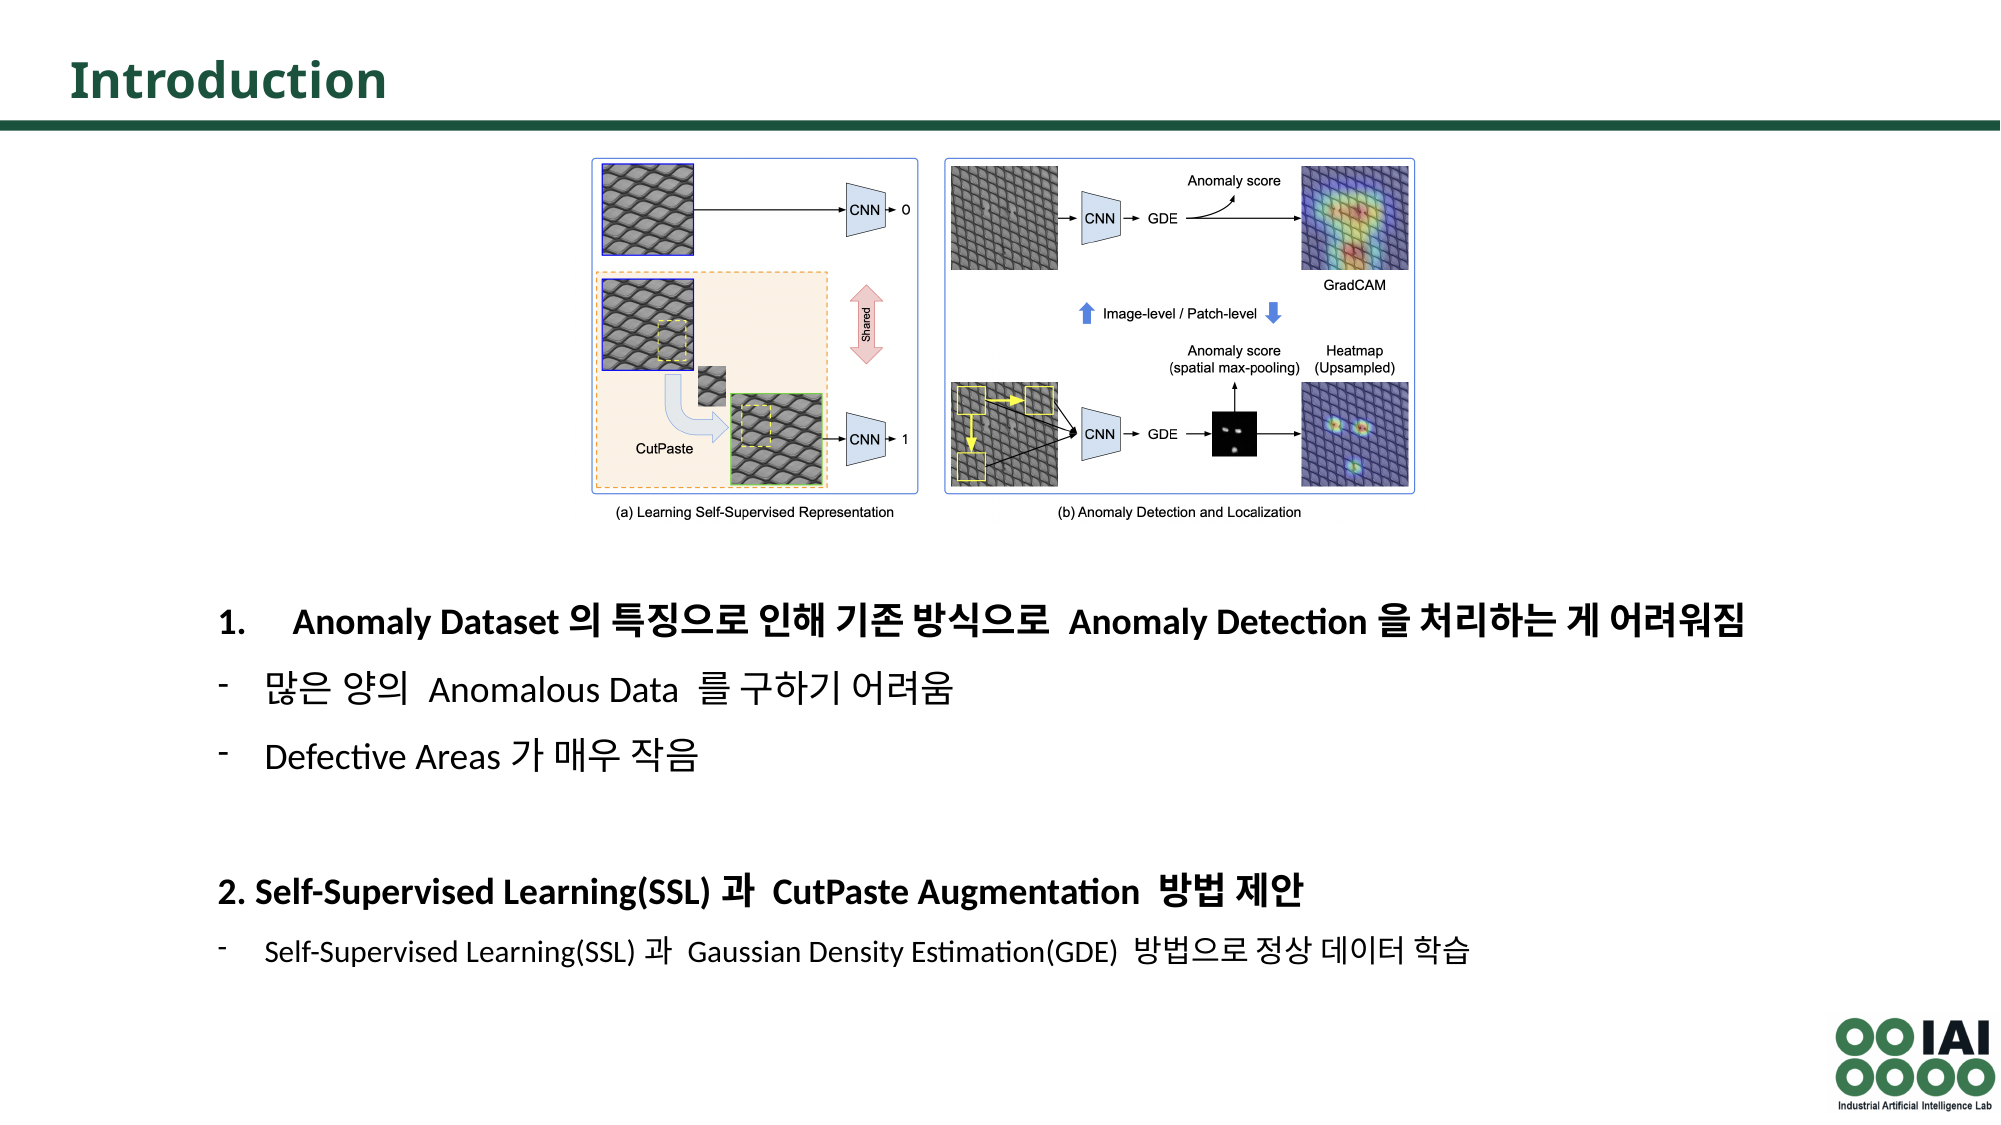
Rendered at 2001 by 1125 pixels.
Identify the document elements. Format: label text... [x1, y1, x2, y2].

picture [1826, 1012, 2000, 1114]
text_box Anomaly Dataset의 특징으로 인해 기존 방식으로 Anomaly Detection을 처리하는 게 어려워짐 많은 양의 Anomalous Data 를 구하기 어려움 Defective Areas가 매우 작음 2. Self-Supervised Learning(SSL)과 CutPaste Augmentation 방법 제안 Self-Supervised Learning(SSL)과 Gaussian Density Estimation(GDE) 방법으로 정상 데이터 학습 [202, 567, 1816, 976]
picture [573, 149, 1427, 526]
title Introduction [68, 46, 538, 237]
